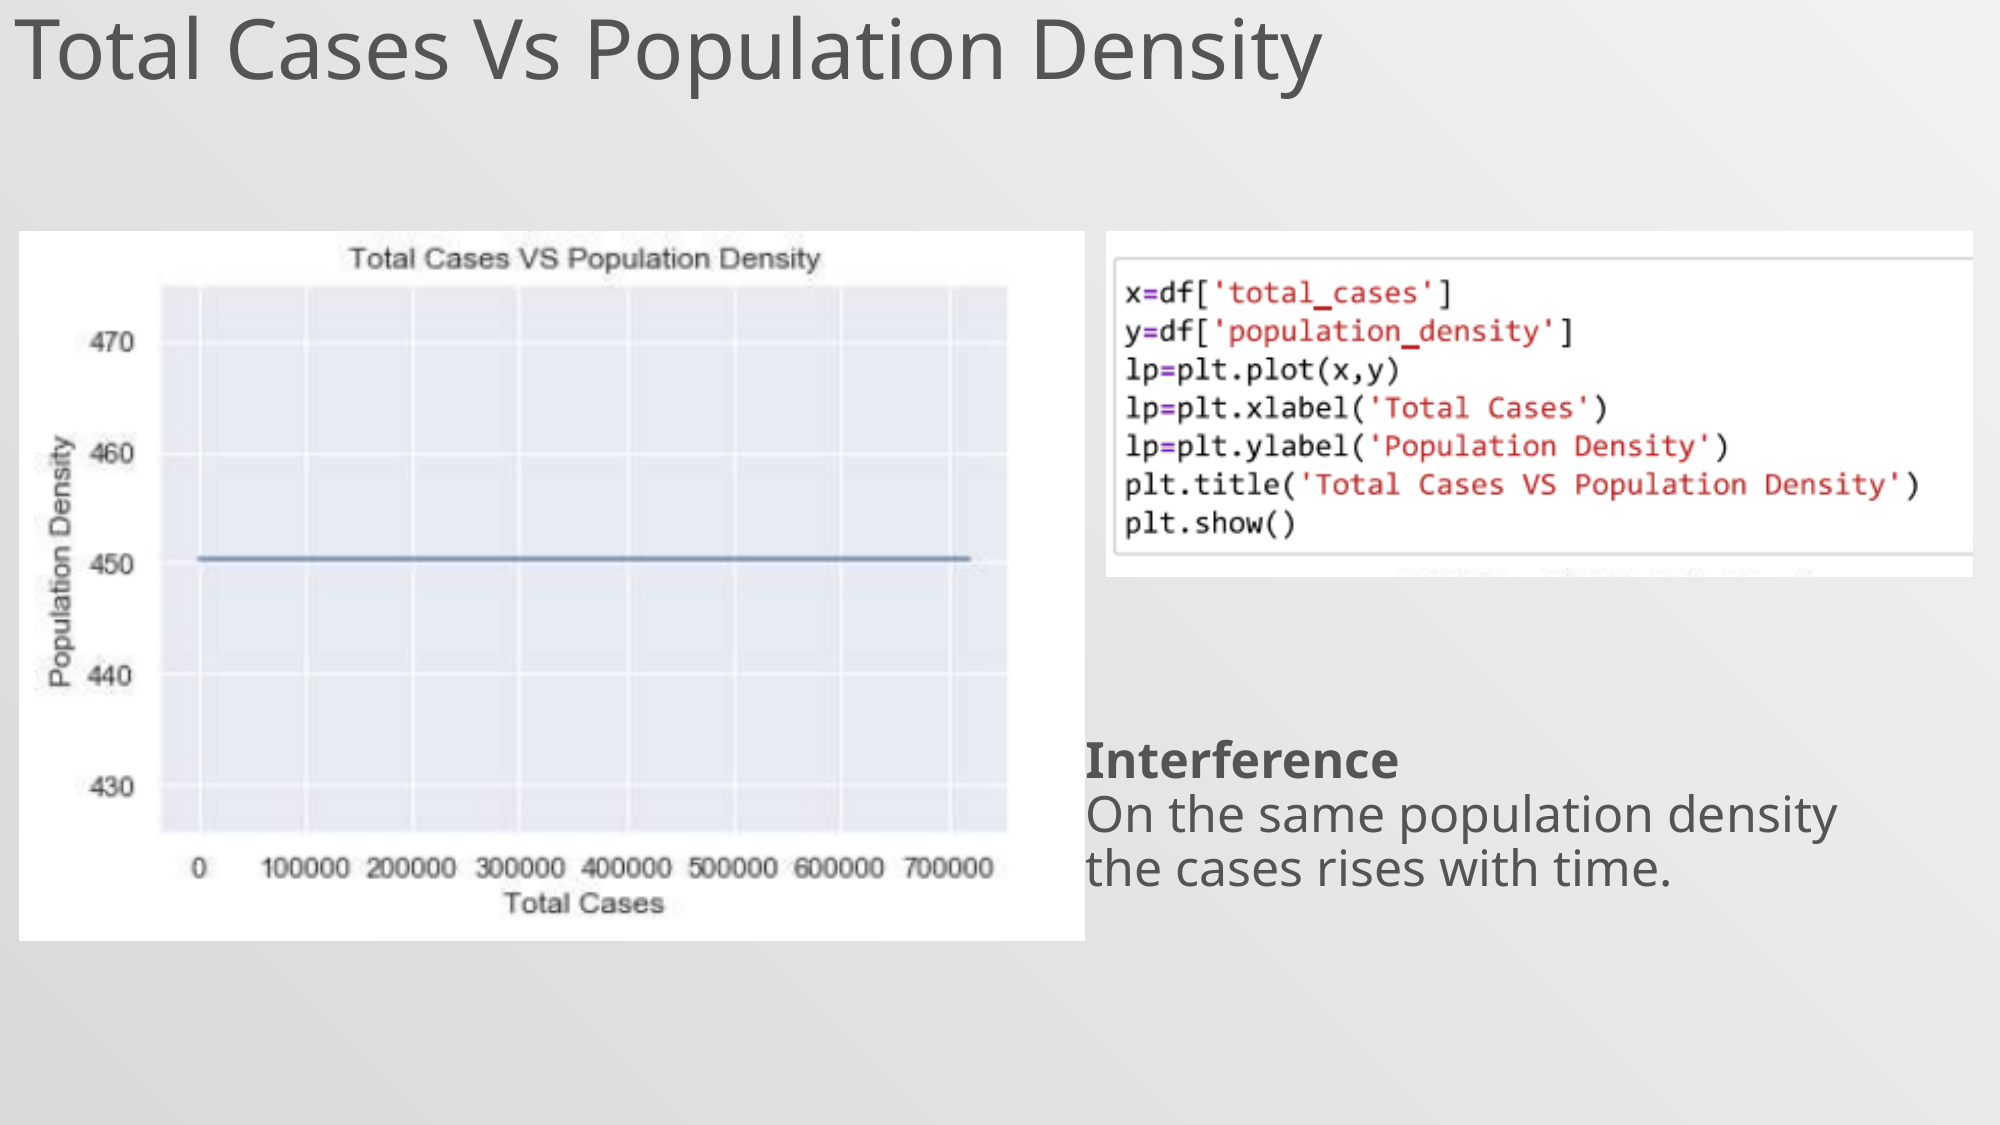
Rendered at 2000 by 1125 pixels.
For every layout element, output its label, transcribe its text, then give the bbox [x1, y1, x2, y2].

text_box Total Cases Vs Population Density [0, 0, 2000, 105]
picture [1106, 231, 1973, 577]
picture [19, 231, 1085, 941]
text_box Interference On the same population density the cases rises with time. [1085, 727, 1898, 905]
